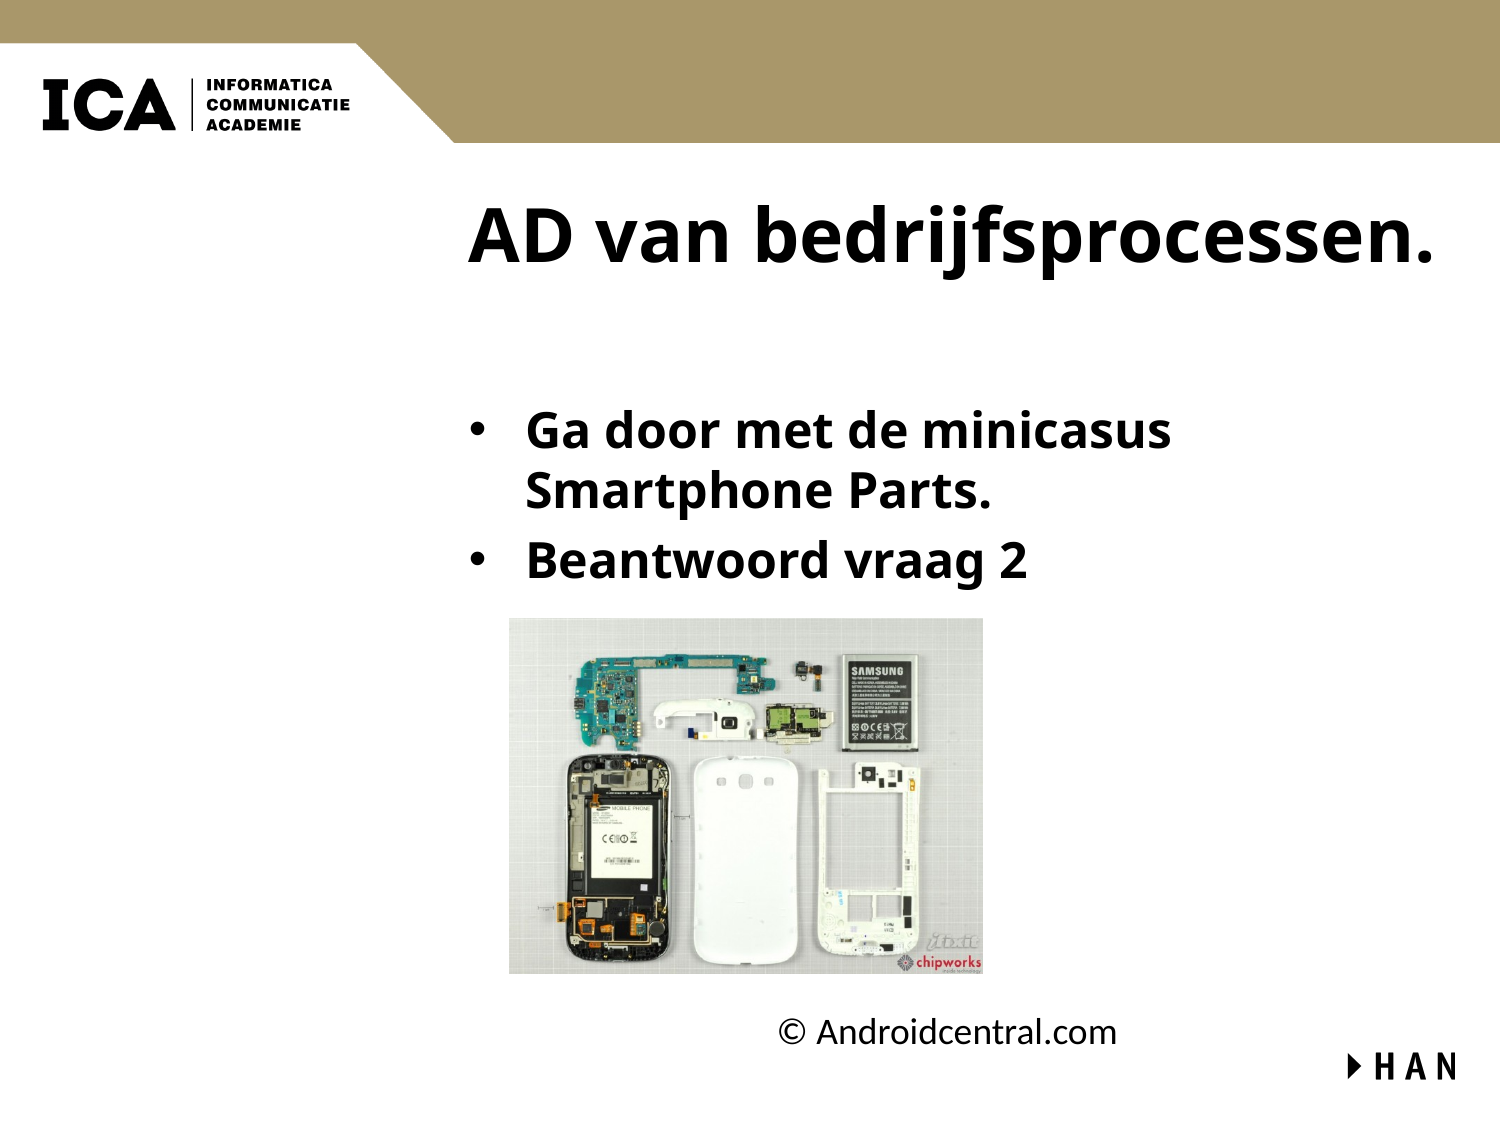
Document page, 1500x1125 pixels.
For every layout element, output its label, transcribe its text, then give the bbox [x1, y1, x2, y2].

title AD van bedrijfsprocessen. [453, 179, 1455, 287]
list Ga door met de minicasus Smartphone Parts. Beantwoord vraag 2 [453, 391, 1455, 1040]
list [508, 617, 983, 975]
text_box © Androidcentral.com [761, 999, 1258, 1060]
